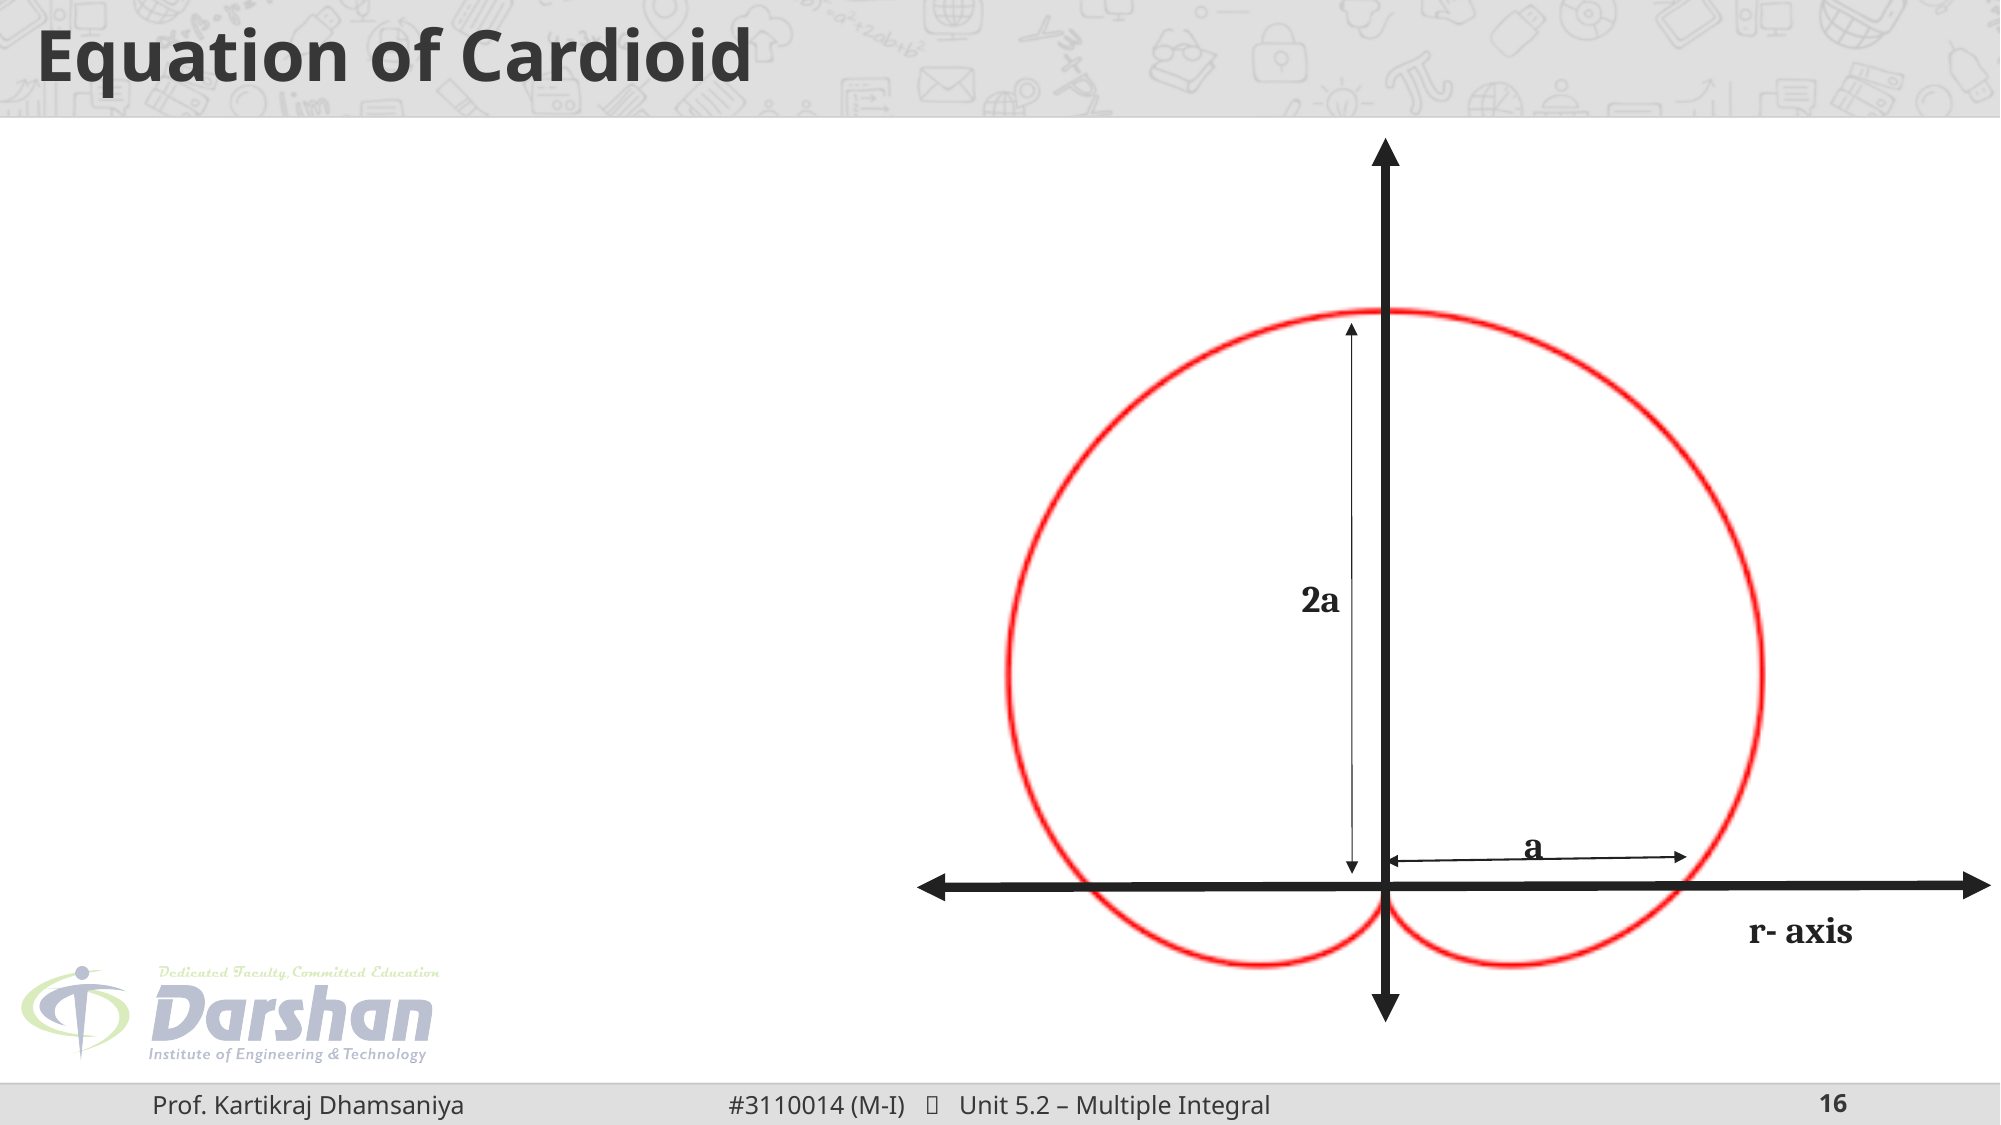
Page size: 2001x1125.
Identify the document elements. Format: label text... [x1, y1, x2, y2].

picture [1386, 244, 1765, 885]
text_box r- axis [1733, 898, 1897, 959]
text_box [1386, 856, 1687, 862]
picture [1003, 244, 1385, 885]
title Equation of Cardioid [0, 0, 2000, 117]
picture [1003, 888, 1385, 1009]
picture [1386, 888, 1765, 1009]
